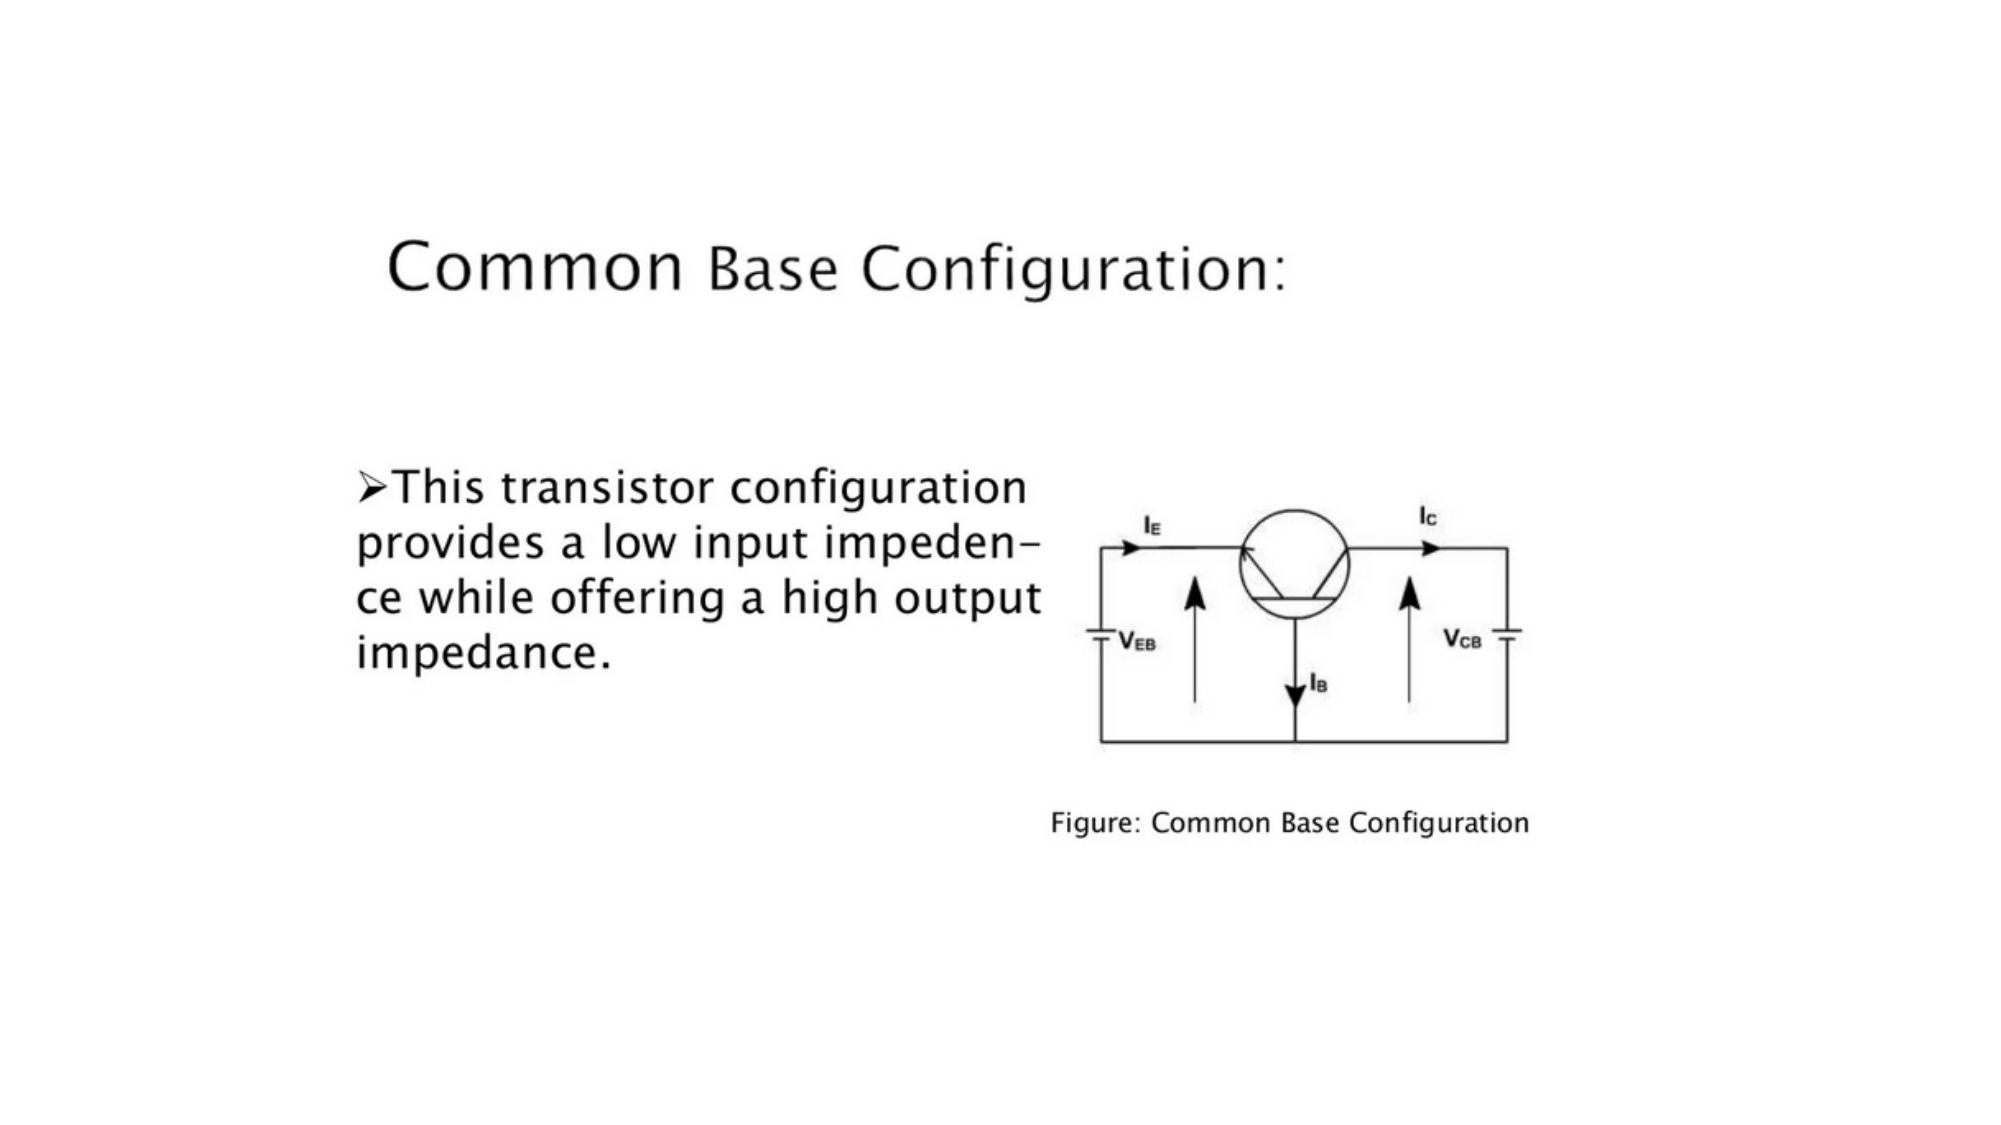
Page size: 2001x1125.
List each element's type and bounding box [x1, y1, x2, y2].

picture [270, 123, 1610, 892]
